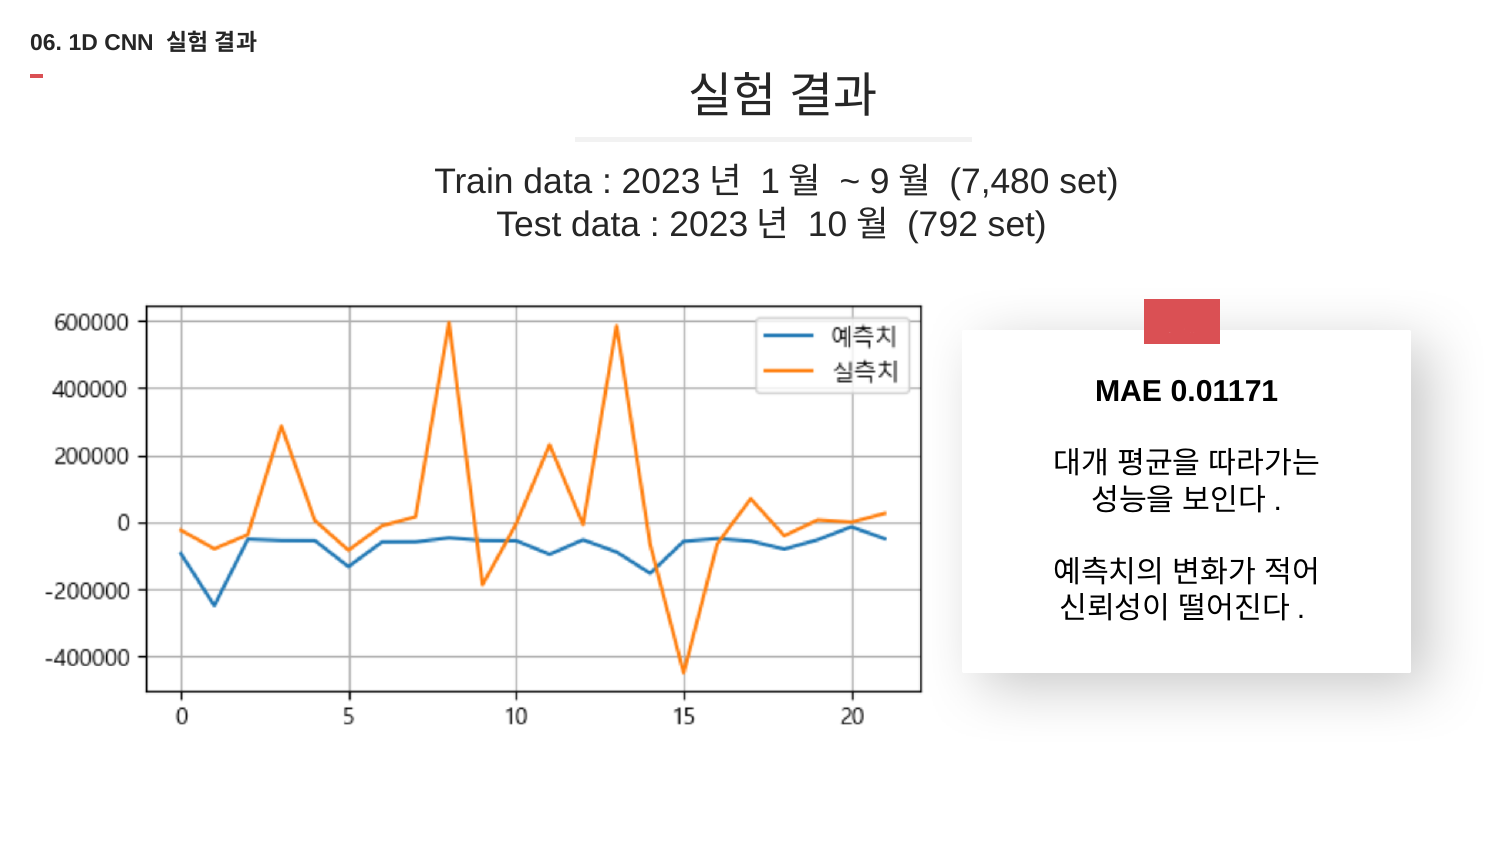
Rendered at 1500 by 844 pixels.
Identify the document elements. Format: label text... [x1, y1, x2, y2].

text_box Train data : 2023년 1월 ~ 9월 (7,480 set) Test data : 2023년 10월 (792 set) [343, 143, 1200, 246]
picture [40, 299, 924, 730]
text_box [963, 330, 1411, 673]
text_box 실험 결과 [452, 49, 1115, 143]
text_box MAE 0.01171 대개 평균을 따라가는 성능을 보인다. 예측치의 변화가 적어 신뢰성이 떨어진다. [993, 356, 1380, 615]
picture [1144, 299, 1221, 344]
title 06. 1D CNN 실험 결과 [30, 14, 445, 68]
